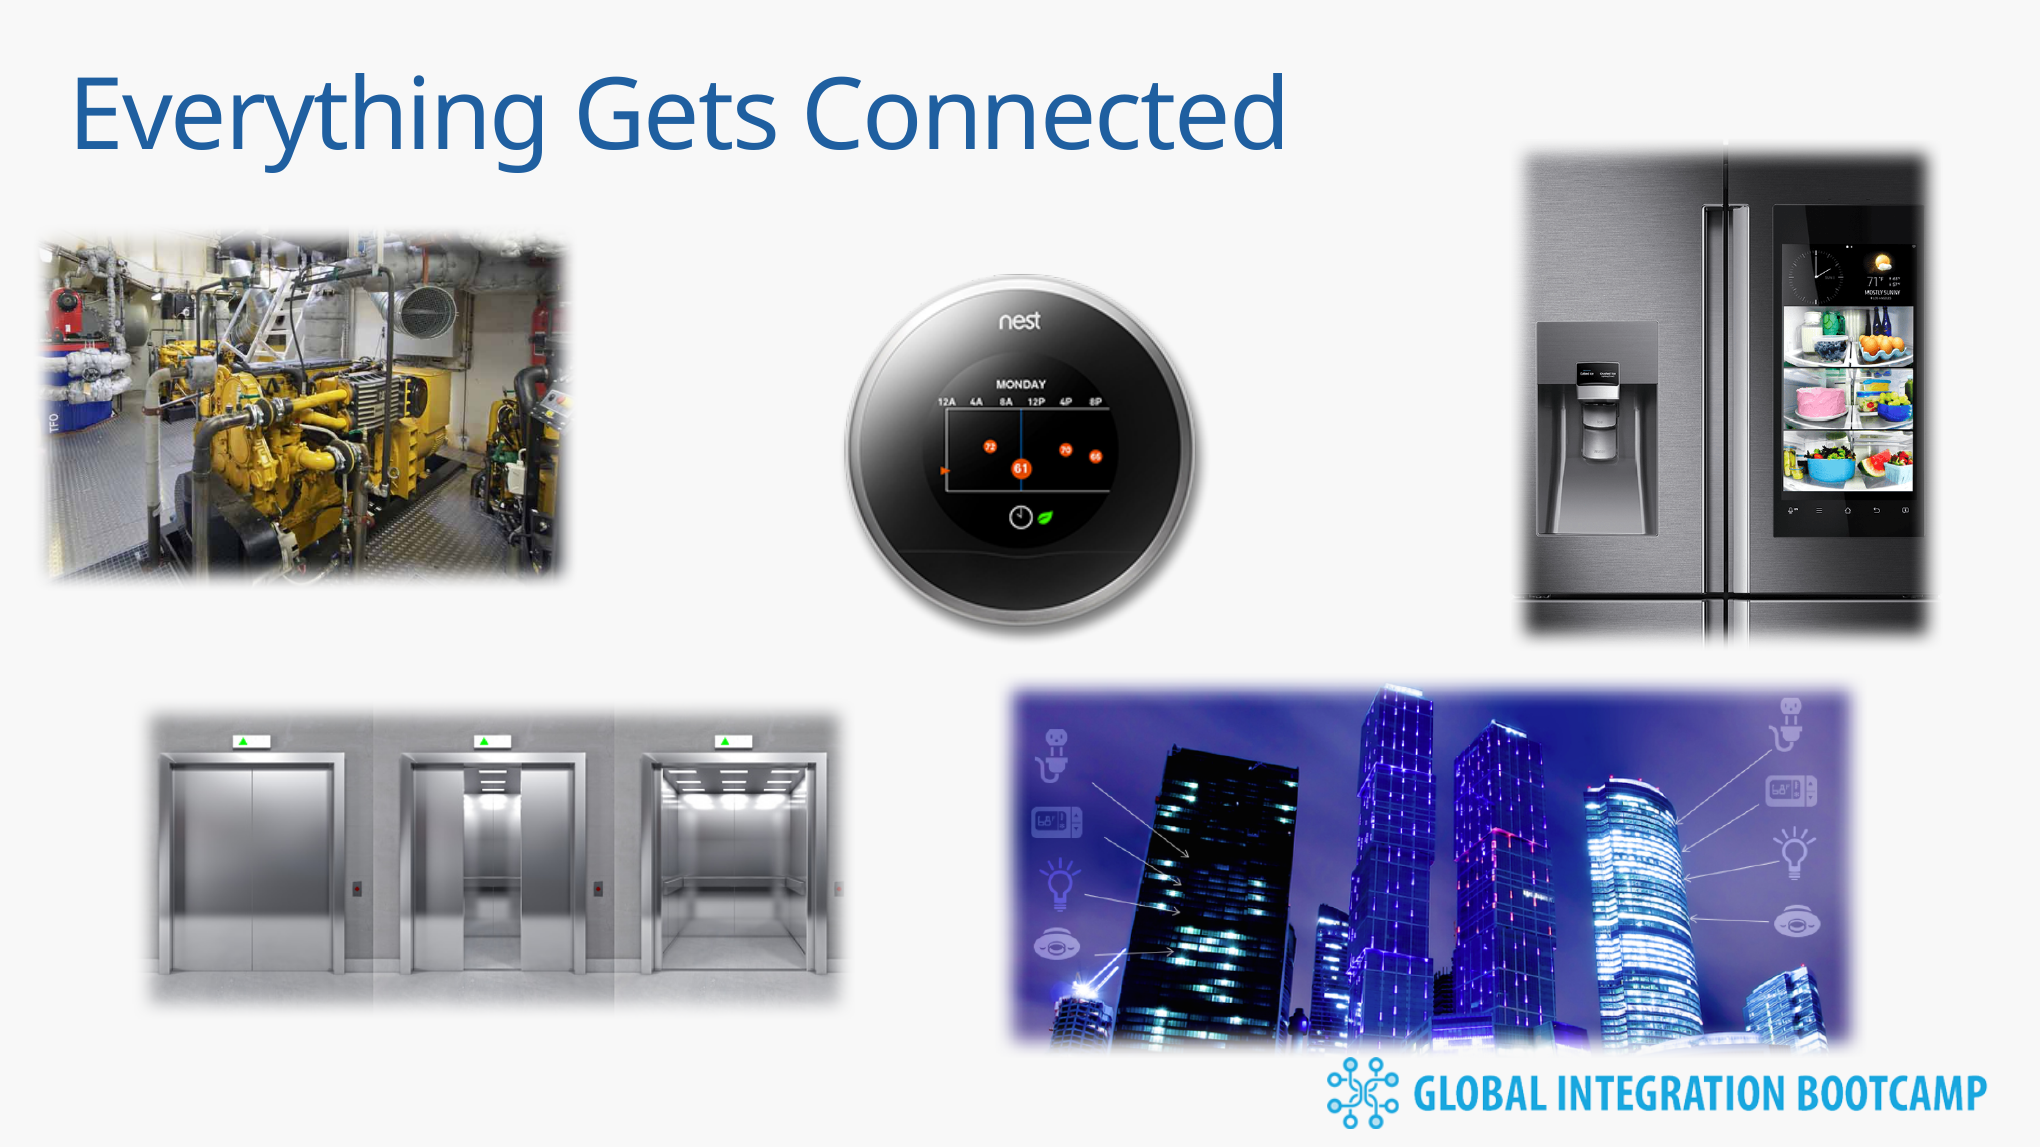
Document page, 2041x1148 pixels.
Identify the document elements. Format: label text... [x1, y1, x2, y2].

title Everything Gets Connected [45, 48, 1996, 199]
picture [816, 273, 1224, 665]
picture [32, 223, 579, 592]
picture [994, 673, 2036, 1129]
picture [132, 698, 855, 1020]
picture [1507, 135, 1945, 652]
